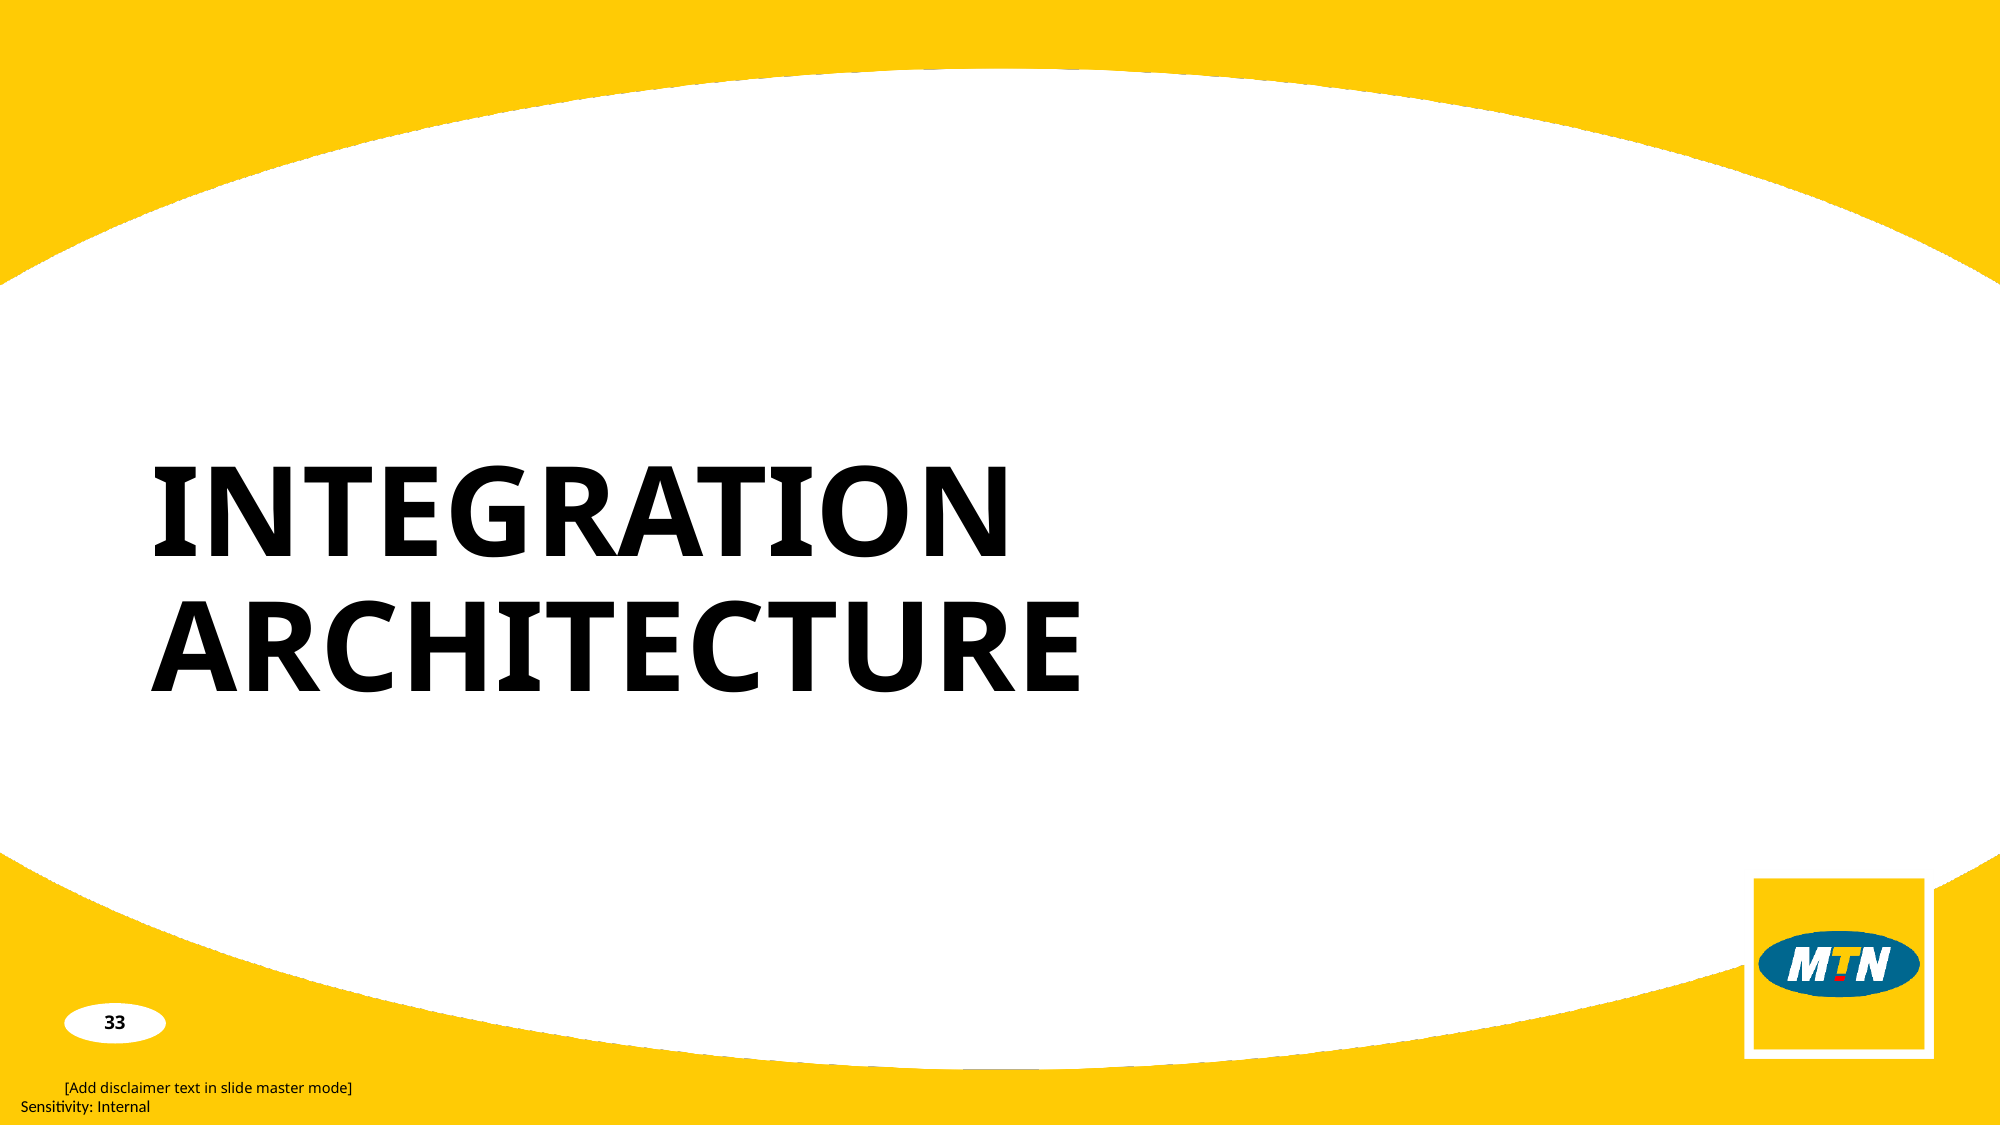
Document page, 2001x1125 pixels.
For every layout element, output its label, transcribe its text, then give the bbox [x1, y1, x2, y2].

picture [0, 0, 2000, 1125]
title INTEGRATION ARCHITECTURE [137, 441, 1910, 605]
